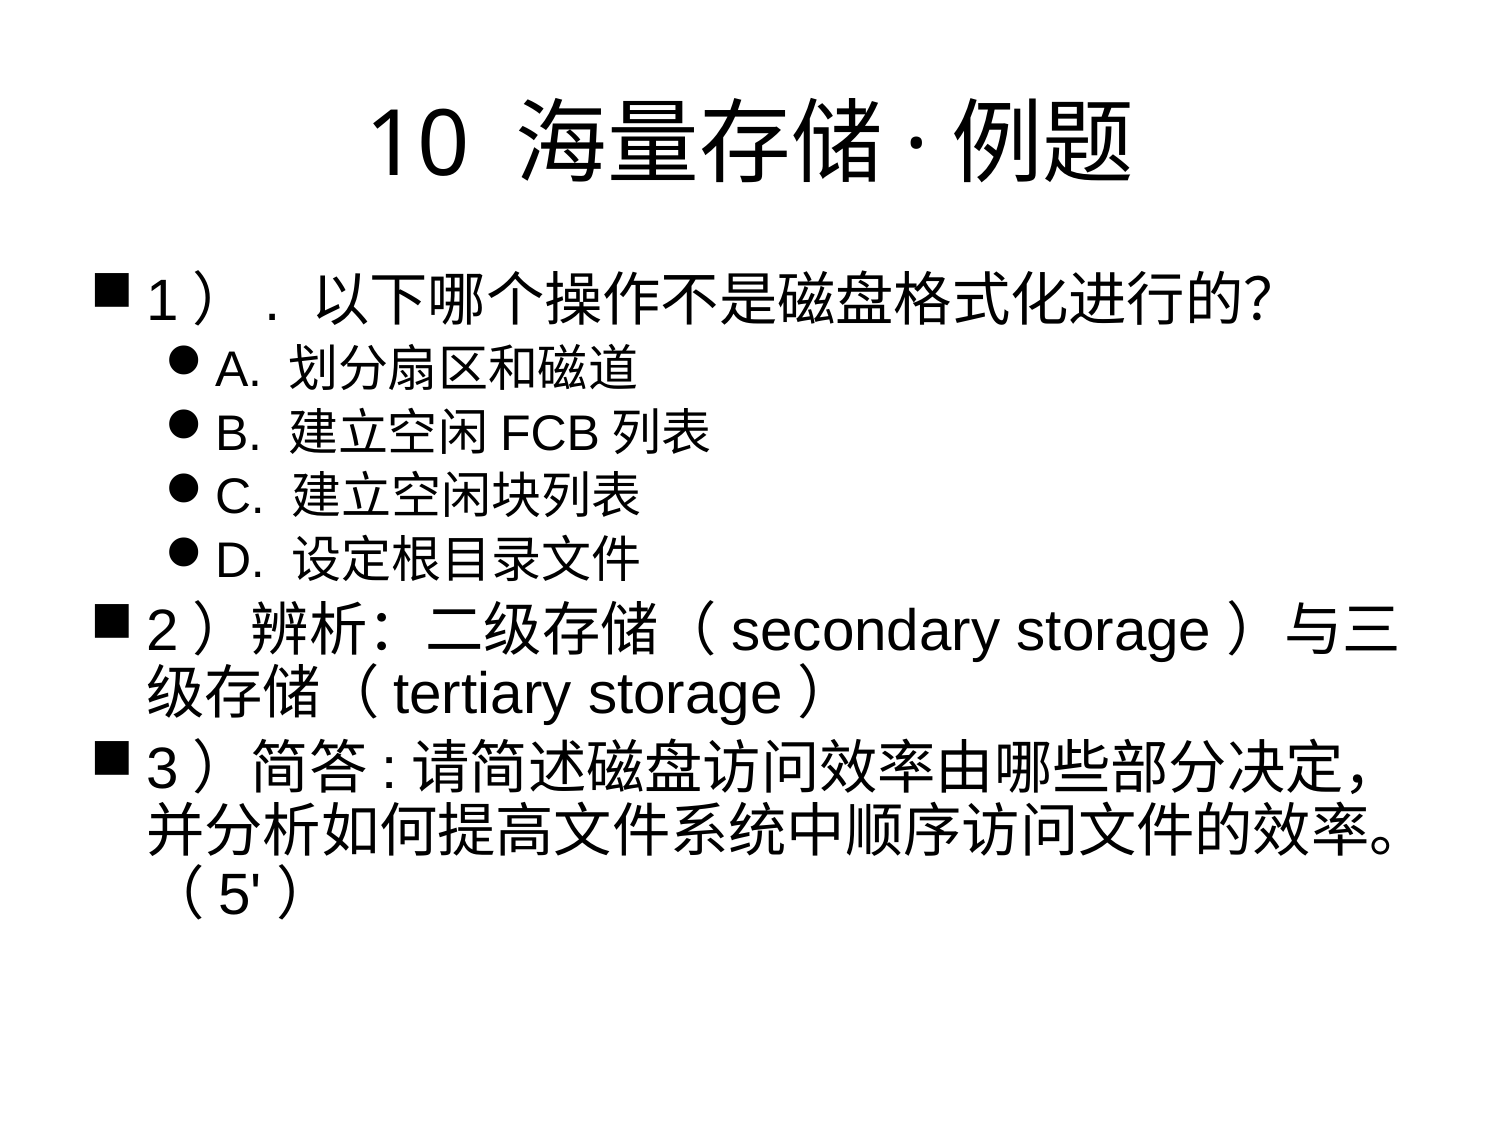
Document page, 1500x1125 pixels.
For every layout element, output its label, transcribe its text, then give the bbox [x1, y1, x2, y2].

title 10 海量存储·例题 [74, 44, 1426, 233]
list 1）. 以下哪个操作不是磁盘格式化进行的？ A. 划分扇区和磁道 B. 建立空闲FCB列表 C. 建立空闲块列表 D. 设定根目录文件 2）辨析：二级存储（secondary storage）与三级存储（tertiary storage） 3）简答:请简述磁盘访问效率由哪些部分决定，并分析如何提高文件系统中顺序访问文件的效率。（5'） [74, 262, 1426, 1006]
